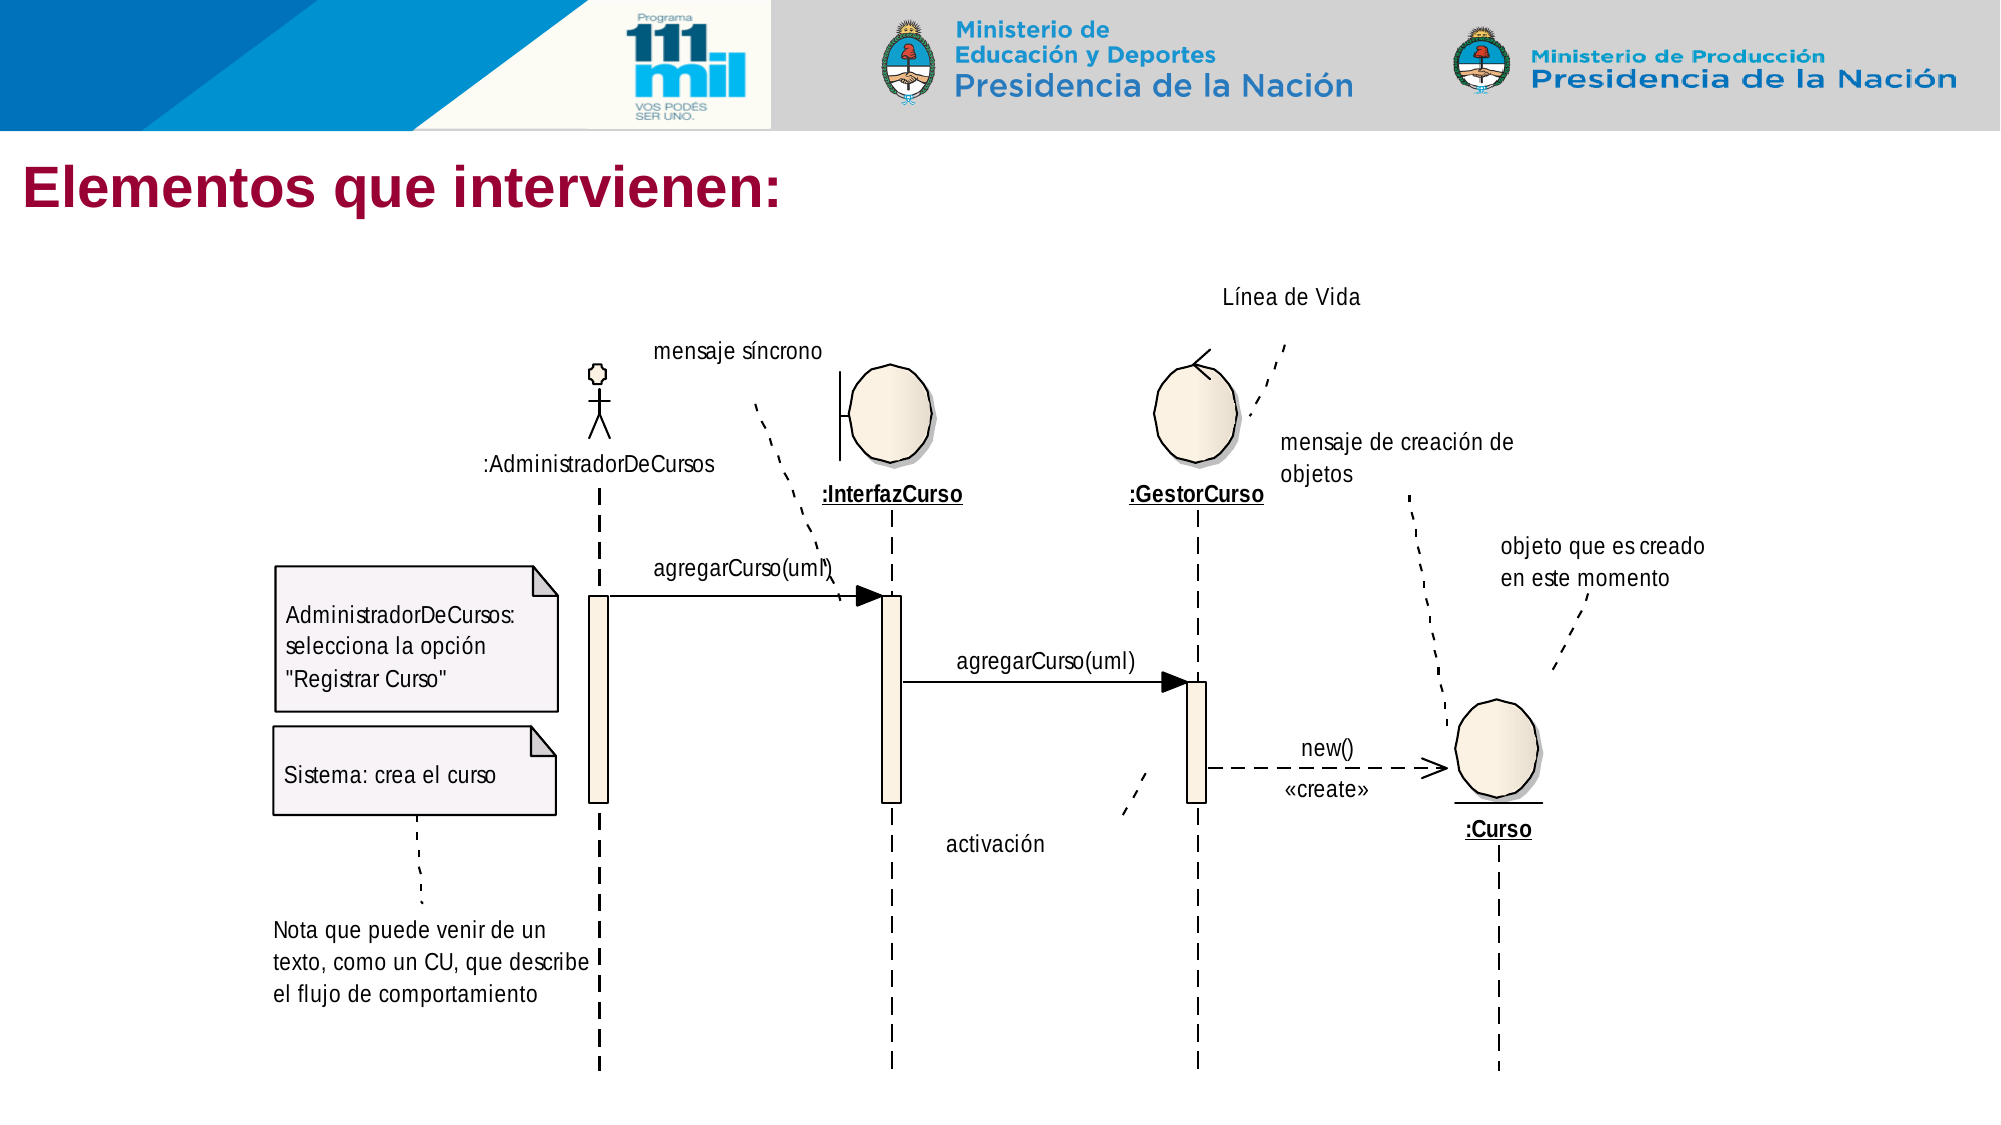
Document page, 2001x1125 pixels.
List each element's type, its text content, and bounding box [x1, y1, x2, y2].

picture [1453, 26, 1956, 94]
picture [881, 19, 1352, 109]
picture [243, 255, 1733, 1071]
picture [587, 1, 769, 129]
text_box Elementos que intervienen: [7, 141, 1508, 227]
